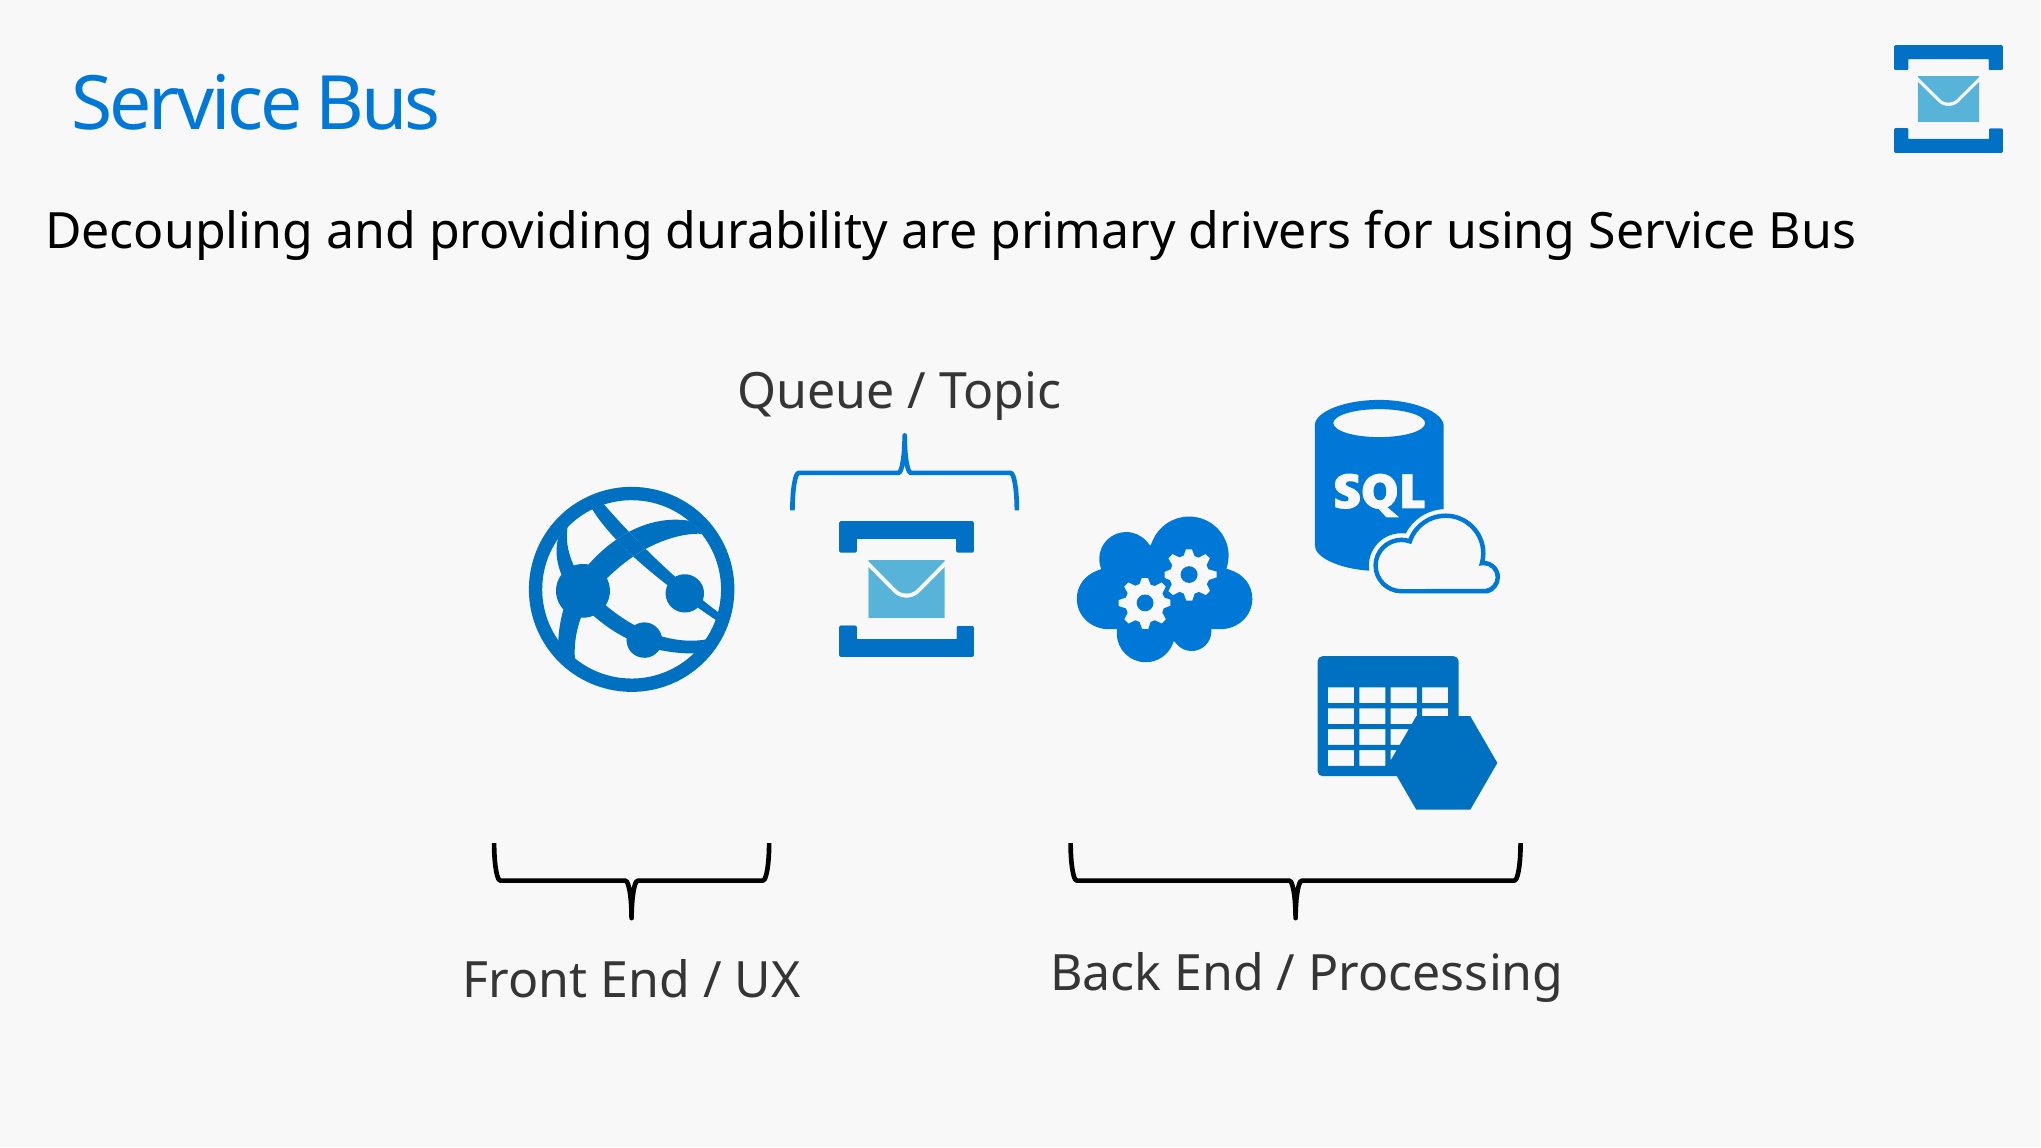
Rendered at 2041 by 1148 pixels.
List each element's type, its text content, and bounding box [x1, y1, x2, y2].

picture [838, 521, 975, 658]
list Decoupling and providing durability are primary drivers for using Service Bus [45, 199, 1995, 260]
text_box [493, 843, 770, 919]
text_box Front End / UX [432, 930, 831, 1033]
text_box [1069, 843, 1522, 919]
picture [520, 478, 743, 701]
text_box [791, 444, 1018, 511]
picture [1070, 510, 1259, 669]
picture [1894, 44, 2004, 154]
text_box Queue / Topic [707, 341, 1092, 444]
title Service Bus [71, 37, 1969, 162]
text_box Back End / Processing [1020, 923, 1594, 1026]
picture [1311, 650, 1503, 816]
picture [1307, 392, 1507, 601]
